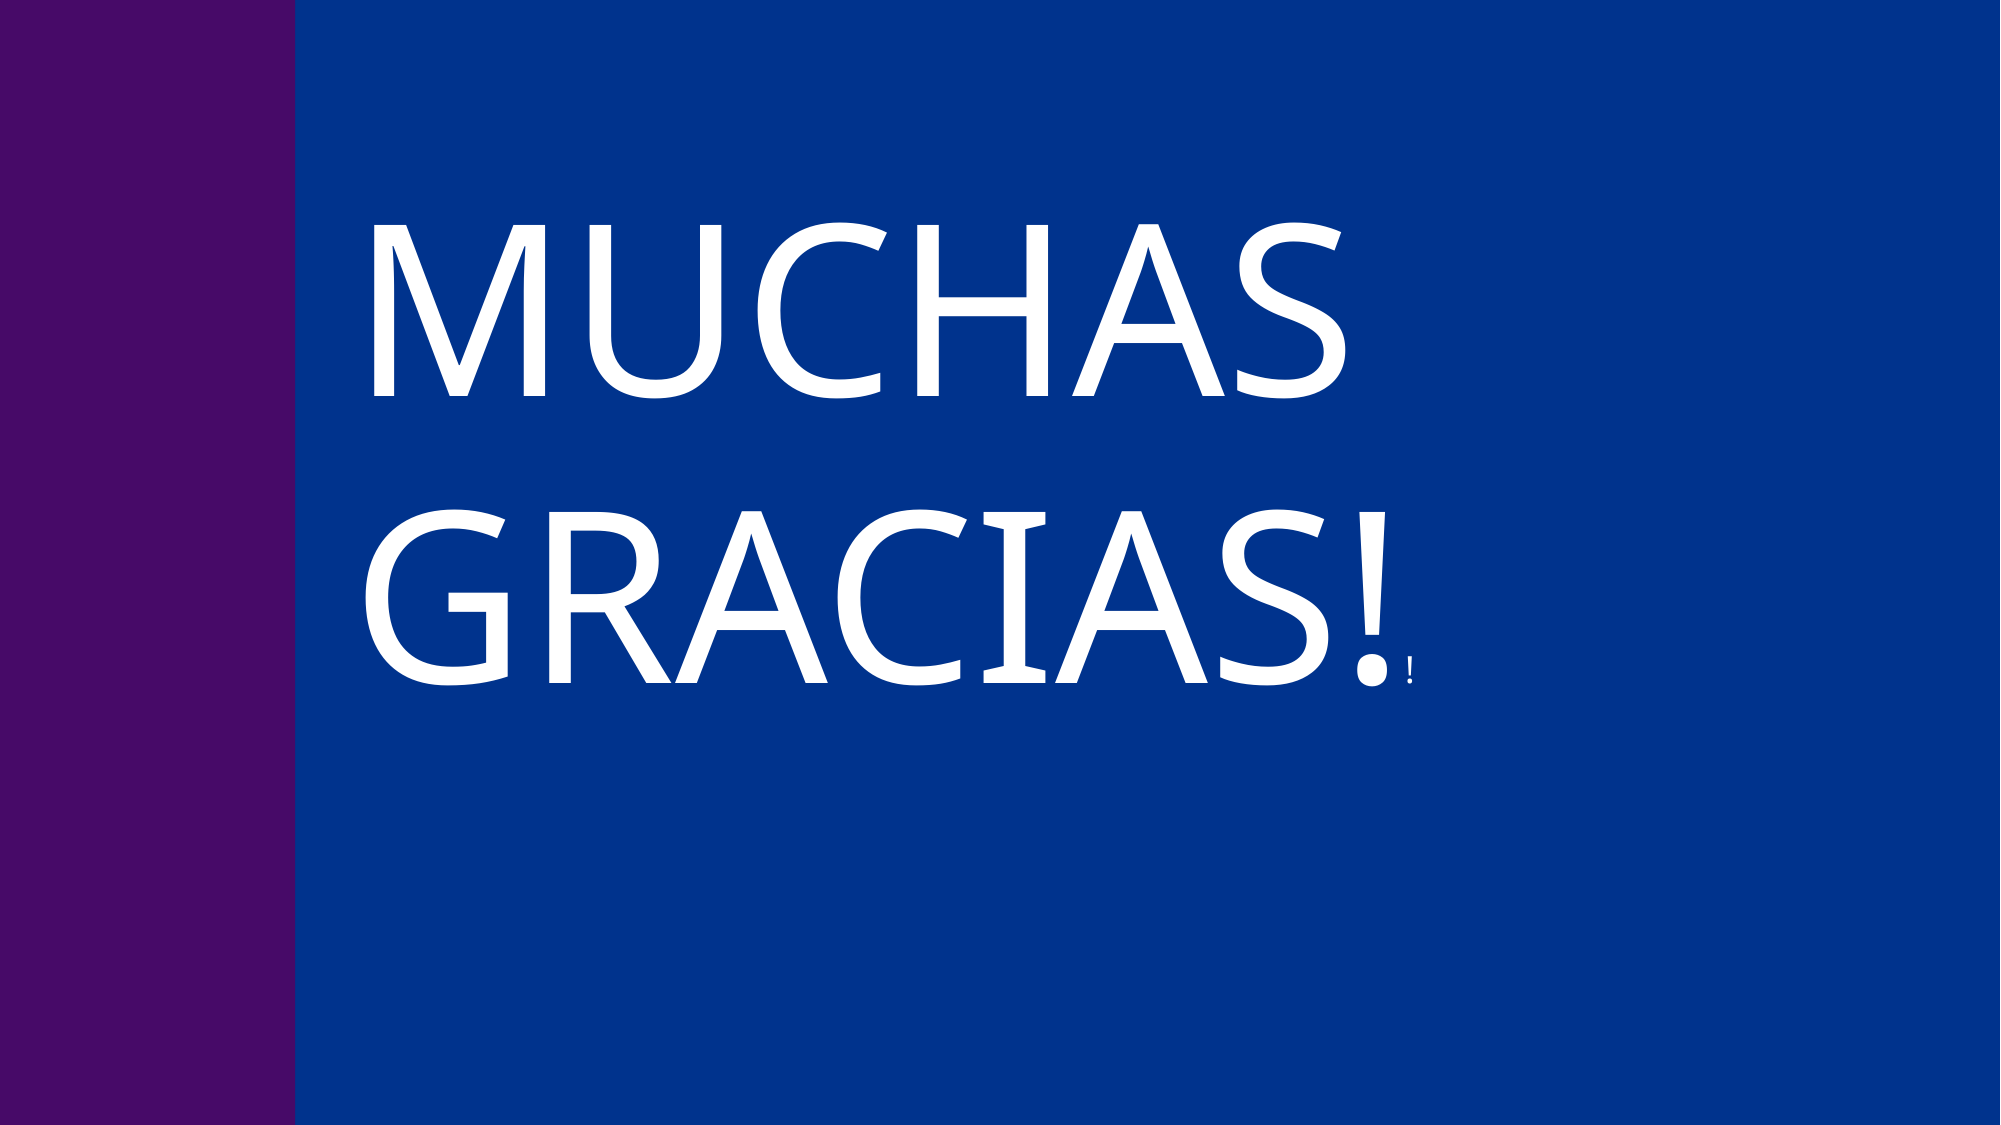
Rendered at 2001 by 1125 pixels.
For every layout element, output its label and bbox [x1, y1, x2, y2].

text_box [350, 19, 1839, 754]
